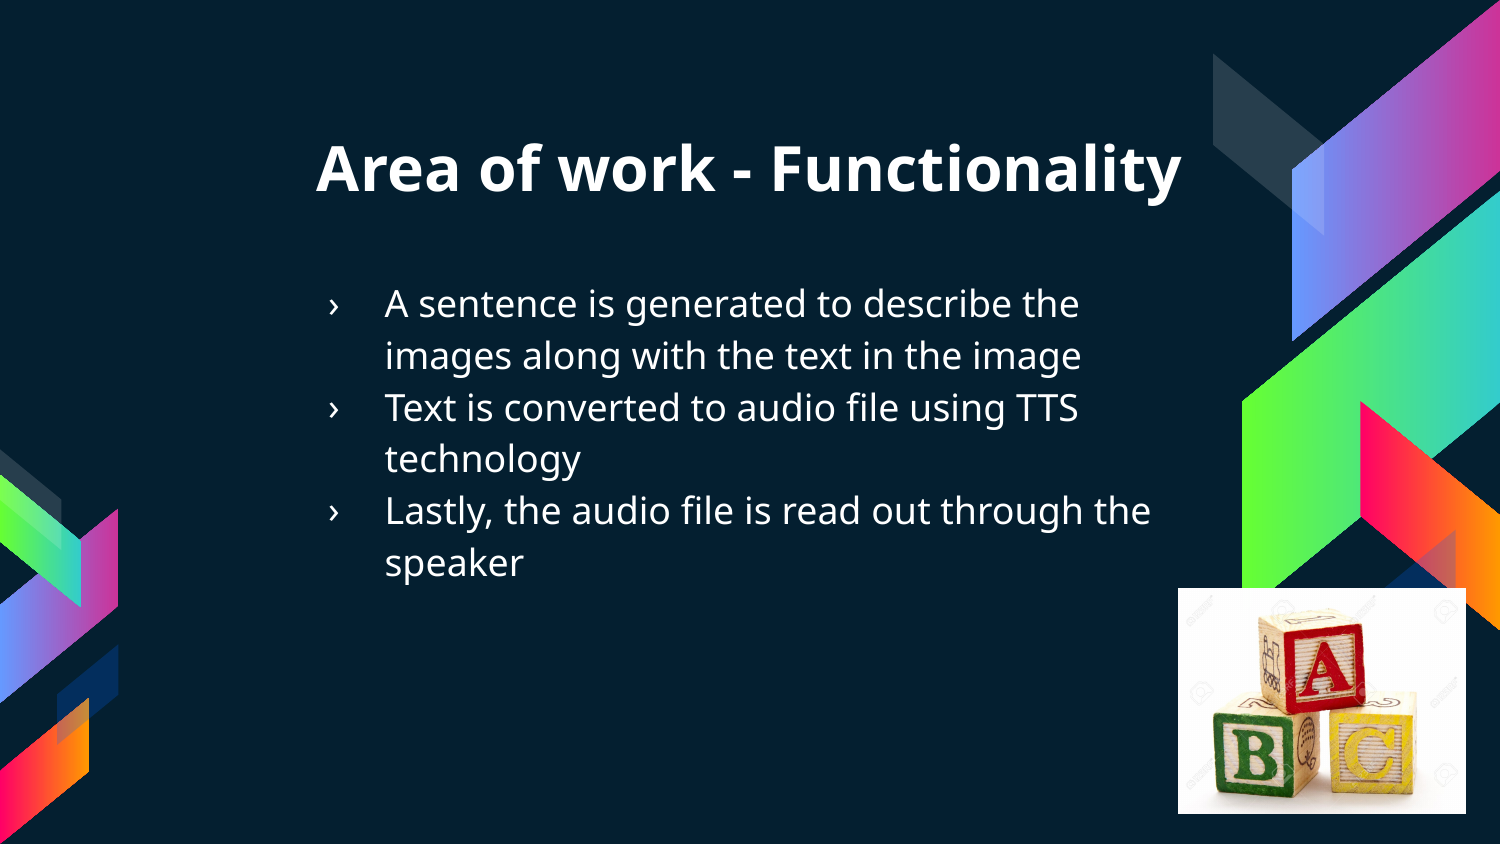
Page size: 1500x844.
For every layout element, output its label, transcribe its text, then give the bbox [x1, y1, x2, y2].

list A sentence is generated to describe the images along with the text in the image Text is converted to audio file using TTS technology Lastly, the audio file is read out through the speaker [294, 258, 1206, 775]
picture [1178, 588, 1466, 814]
title Area of work - Functionality [196, 114, 1304, 219]
